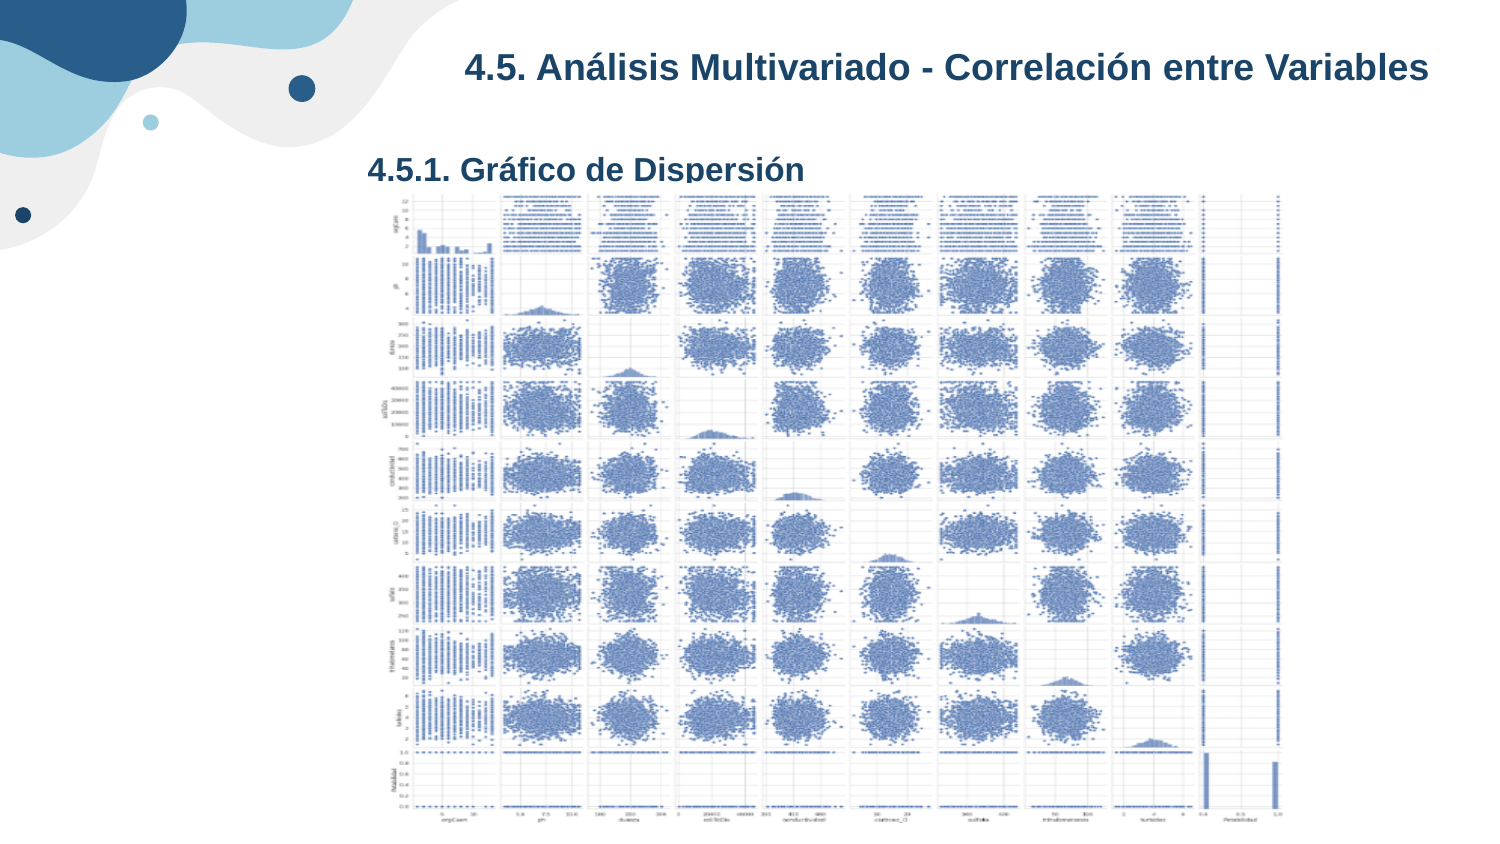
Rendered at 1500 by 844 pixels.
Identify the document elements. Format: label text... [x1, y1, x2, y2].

picture [370, 183, 1301, 844]
text_box 4.5. Análisis Multivariado - Correlación entre Variables [449, 35, 1500, 96]
text_box 4.5.1. Gráfico de Dispersión [352, 112, 1319, 203]
